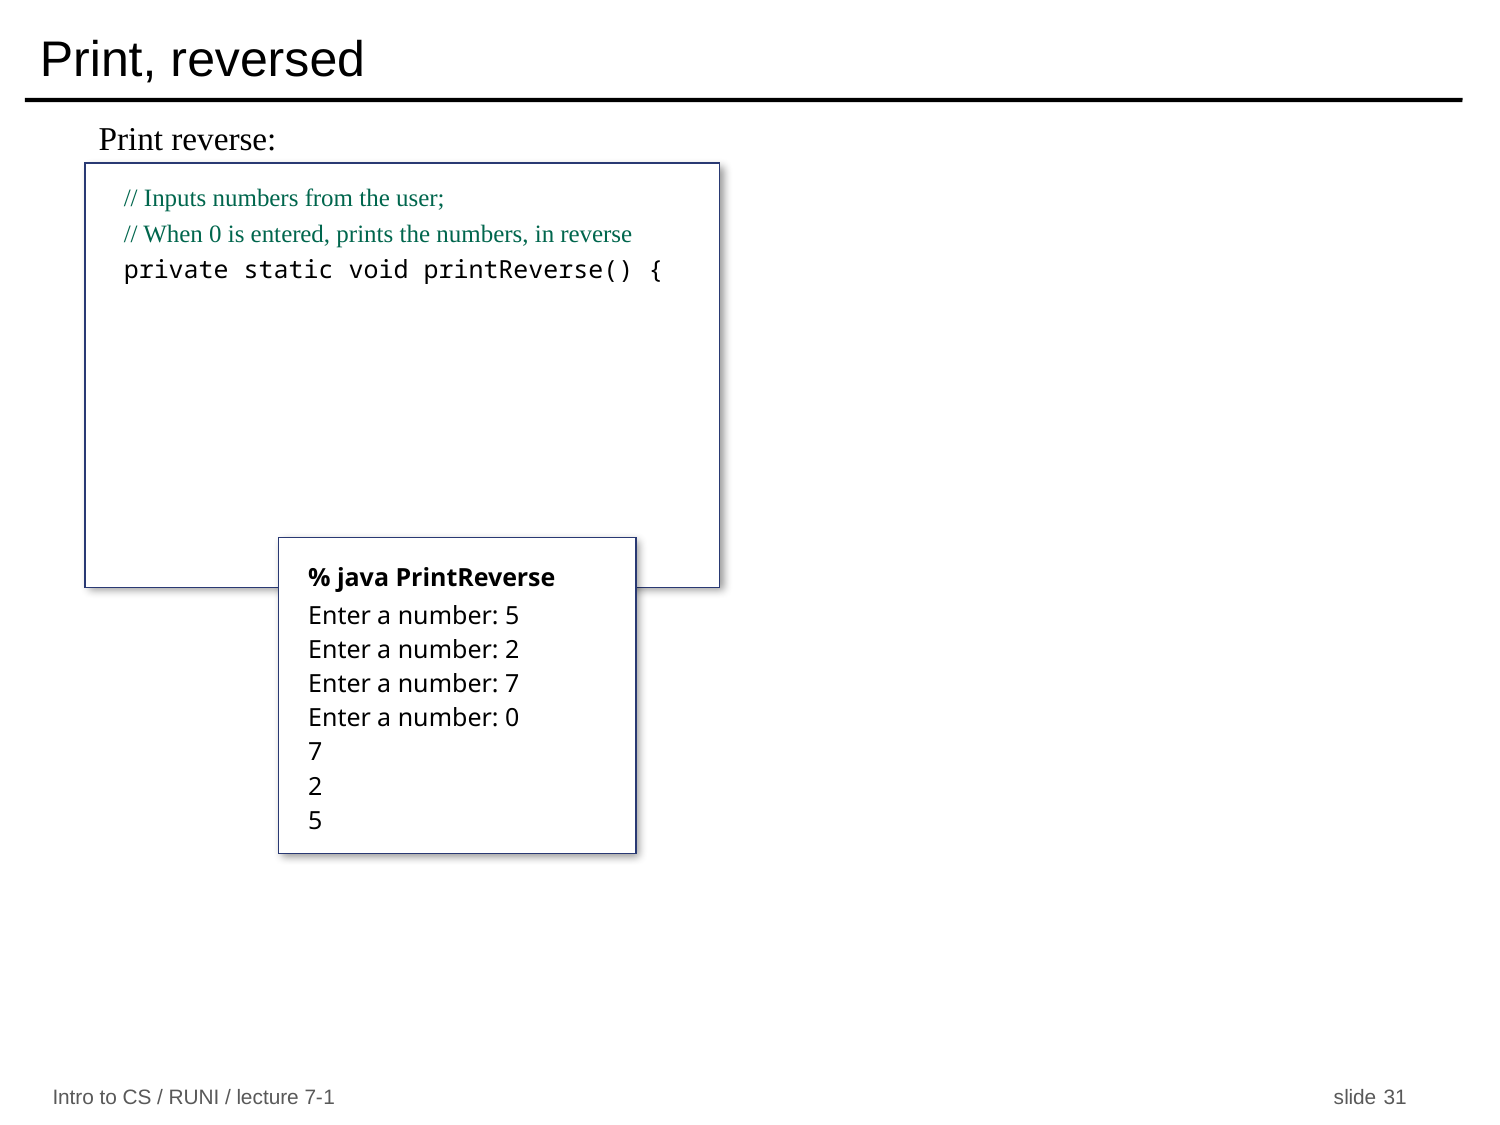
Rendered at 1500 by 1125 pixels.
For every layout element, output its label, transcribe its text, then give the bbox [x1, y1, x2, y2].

title Print, reversed [24, 12, 1463, 100]
text_box % java PrintReverse Enter a number: 5 Enter a number: 2 Enter a number: 7 Enter a number: 0 7 2 5 [278, 537, 636, 854]
text_box // Inputs numbers from the user; // When 0 is entered, prints the numbers, in reverse private static void printReverse() { [84, 165, 720, 588]
text_box Print reverse: [83, 109, 809, 165]
